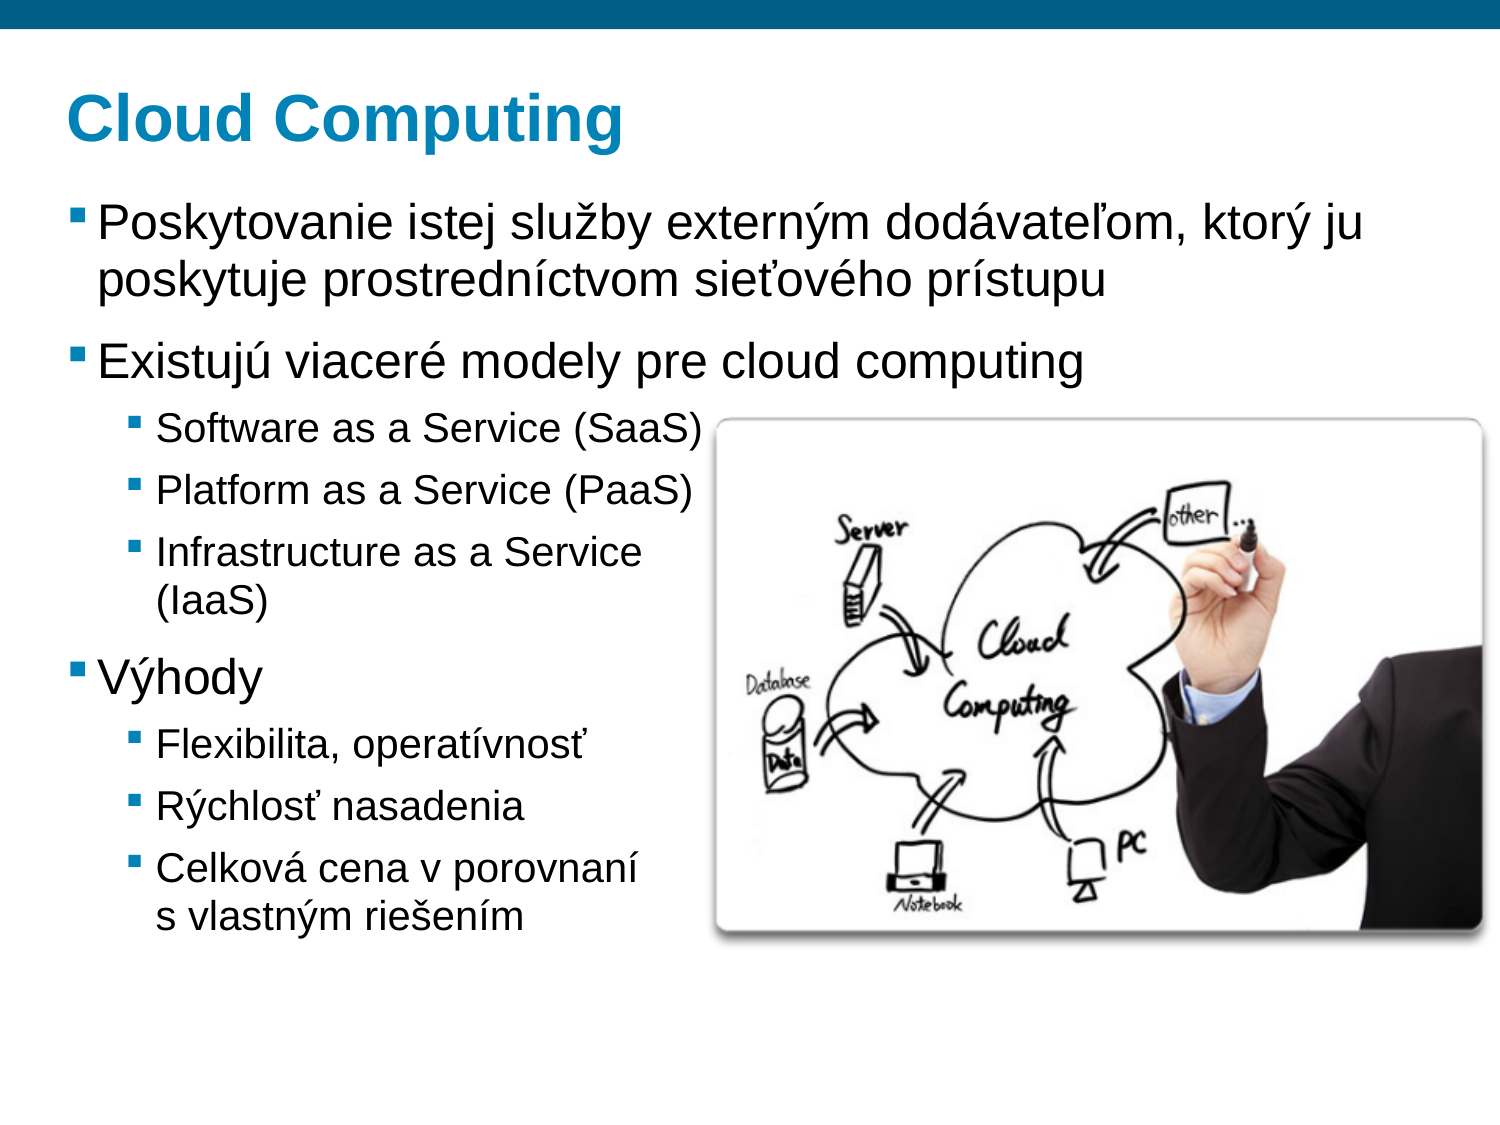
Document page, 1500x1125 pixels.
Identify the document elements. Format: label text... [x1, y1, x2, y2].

list Poskytovanie istej služby externým dodávateľom, ktorý ju poskytuje prostredníctvom sieťového prístupu Existujú viaceré modely pre cloud computing Software as a Service (SaaS) Platform as a Service (PaaS) Infrastructure as a Service (IaaS) Výhody Flexibilita, operatívnosť Rýchlosť nasadenia Celková cena v porovnaní s vlastným riešením [53, 187, 1447, 1075]
picture [702, 408, 1500, 953]
title Cloud Computing [53, 50, 1447, 163]
